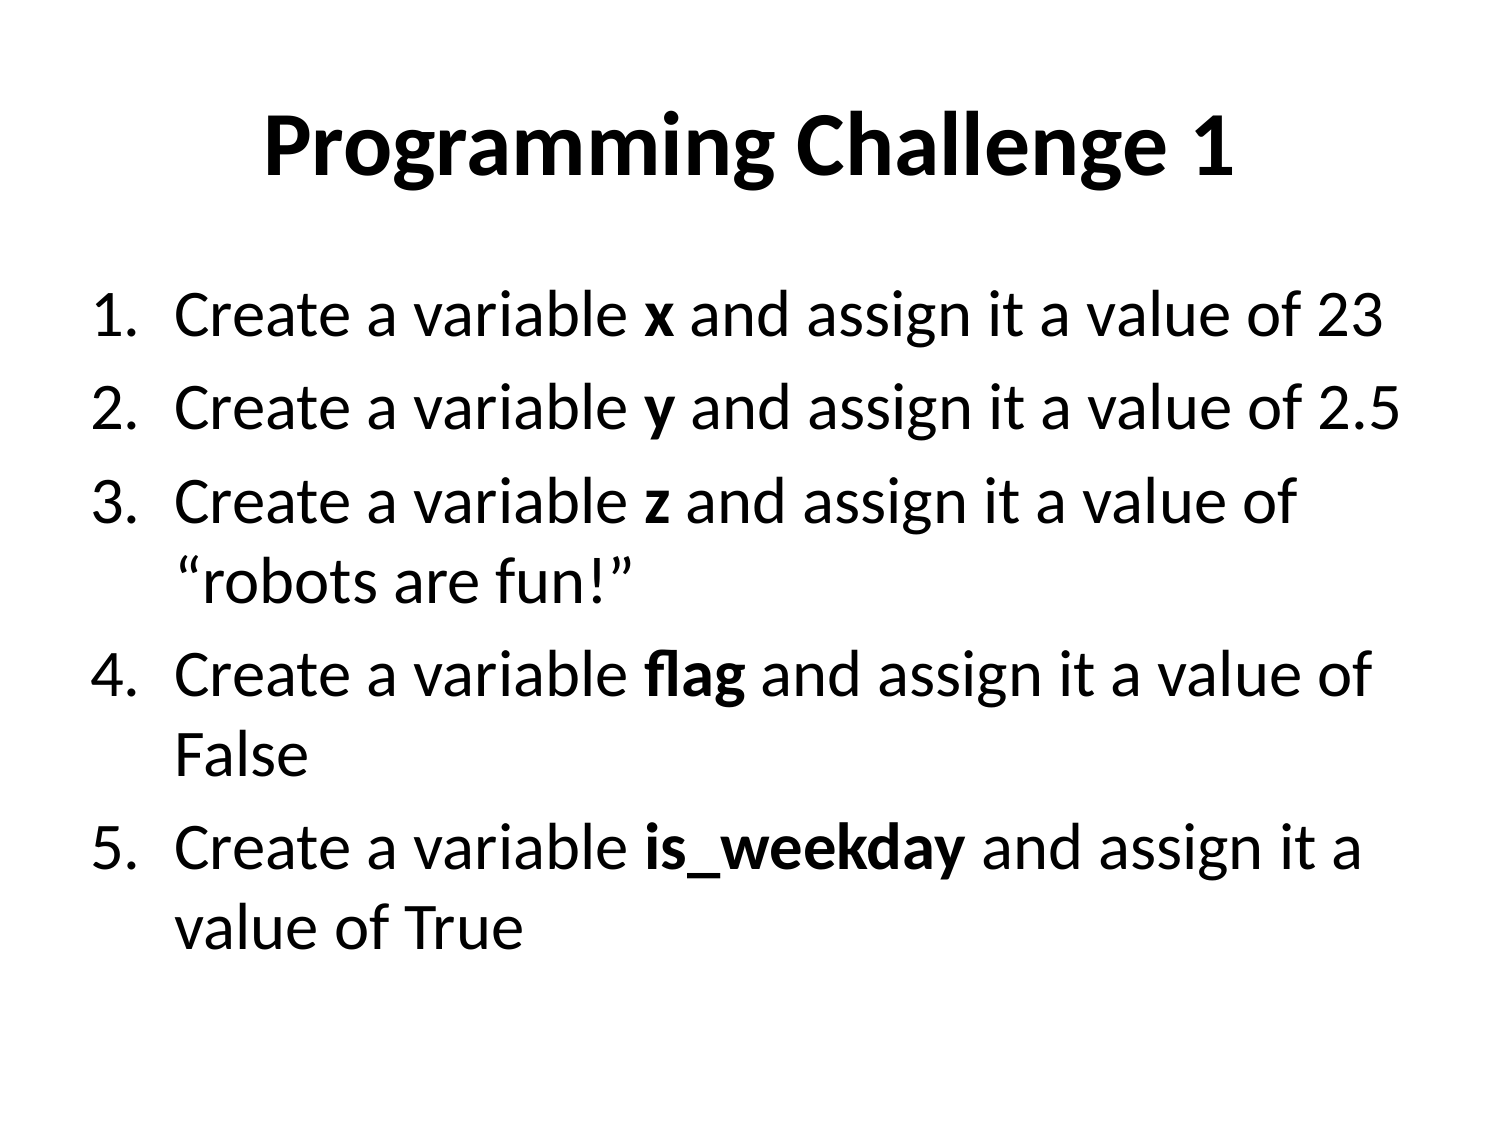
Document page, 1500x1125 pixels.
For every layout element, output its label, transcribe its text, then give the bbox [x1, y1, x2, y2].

title Programming Challenge 1 [75, 45, 1425, 233]
list Create a variable x and assign it a value of 23 Create a variable y and assign it a value of 2.5 Create a variable z and assign it a value of “robots are fun!” Create a variable flag and assign it a value of False Create a variable is_weekday and assign it a value of True [75, 262, 1425, 1005]
